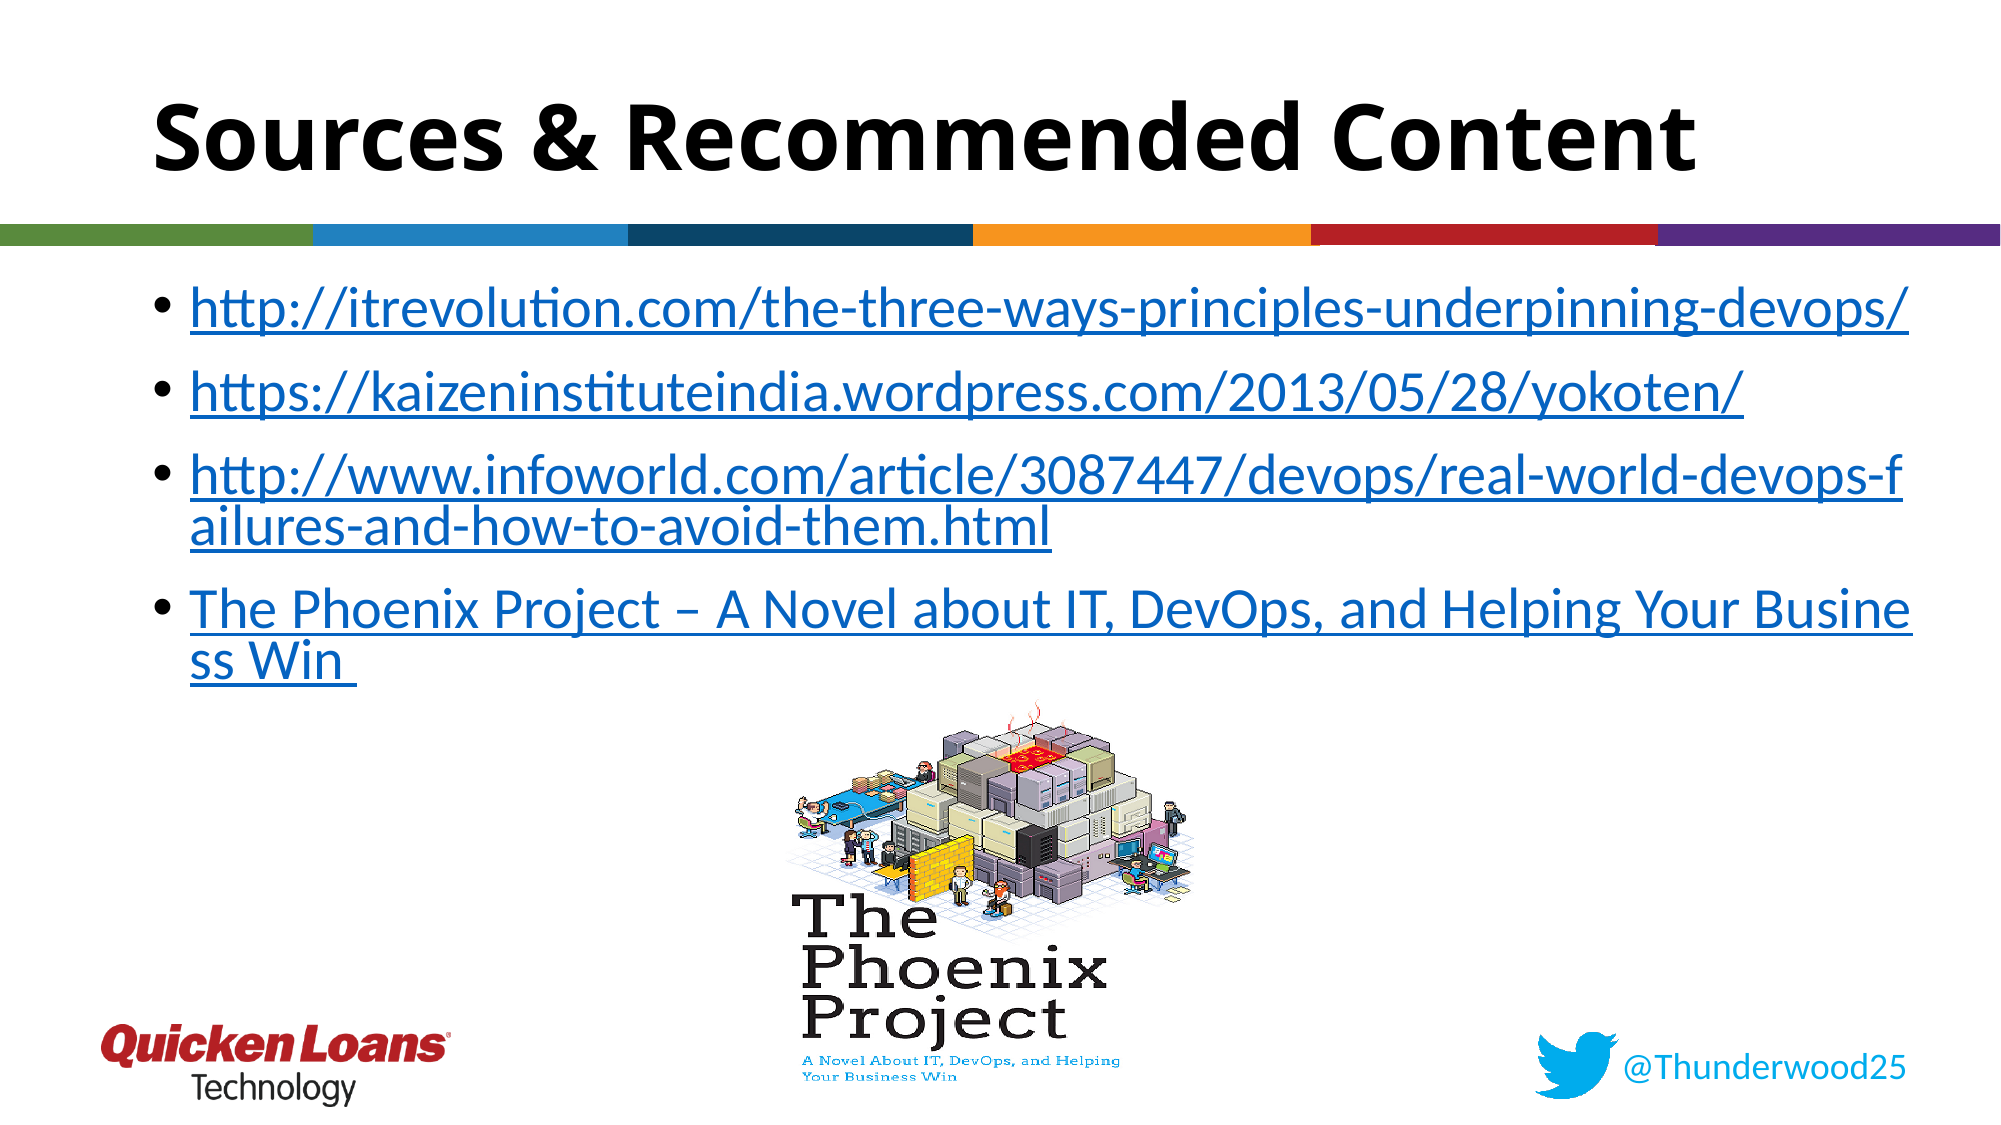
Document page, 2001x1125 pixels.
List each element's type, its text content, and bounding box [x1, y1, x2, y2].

title Sources & Recommended Content [137, 57, 1863, 225]
picture [785, 691, 1227, 1081]
picture [101, 1024, 451, 1107]
list http://itrevolution.com/the-three-ways-principles-underpinning-devops/ https://kaizeninstituteindia.wordpress.com/2013/05/28/yokoten/ http://www.infoworld.com/article/3087447/devops/real-world-devops-failures-and-how-to-avoid-them.html The Phoenix Project – A Novel about IT, DevOps, and Helping Your Business Win [137, 269, 1936, 1014]
picture [1524, 1014, 1629, 1117]
